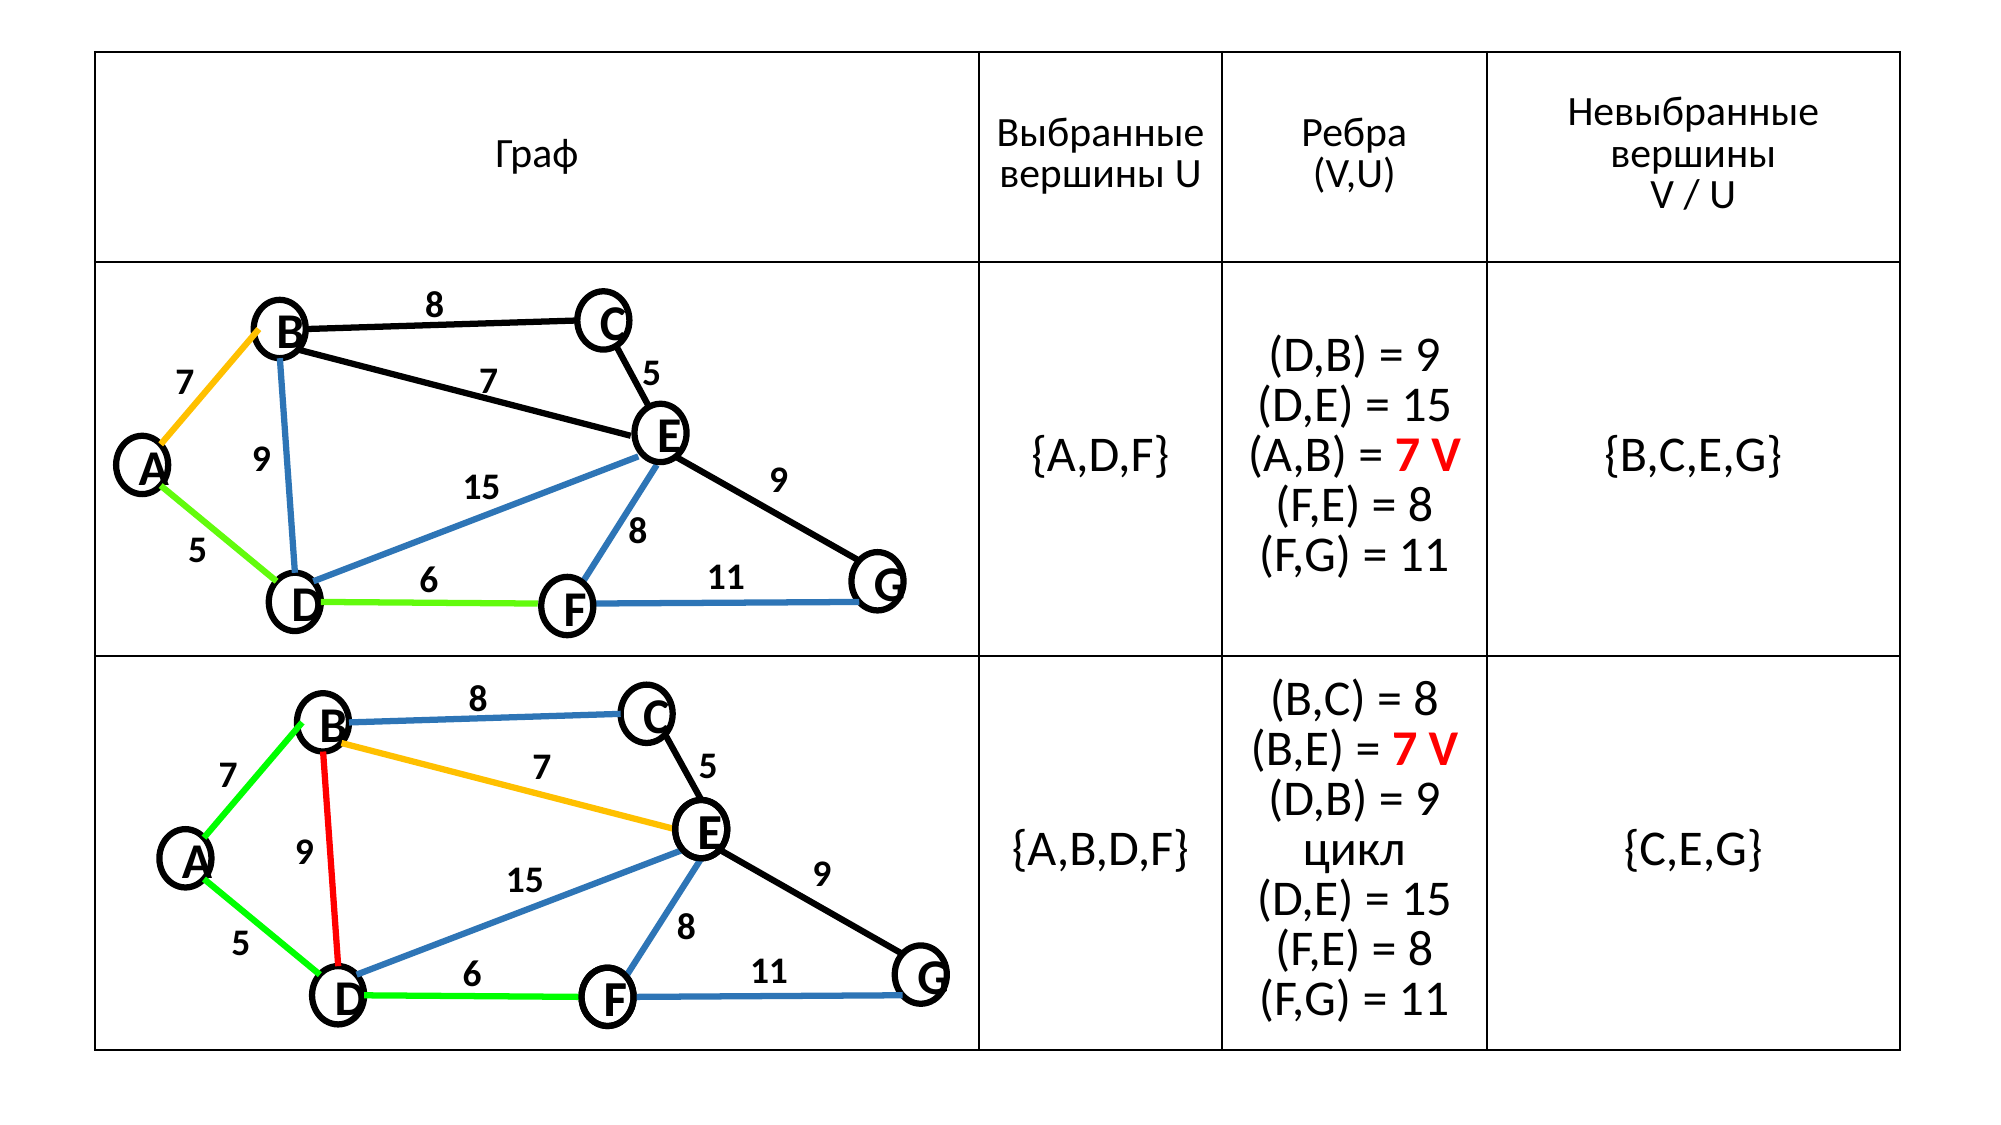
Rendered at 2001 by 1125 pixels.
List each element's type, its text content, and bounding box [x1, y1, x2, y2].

text_box F [553, 632, 582, 637]
table_cell {C,E,G} [1488, 657, 1899, 1049]
table_header Граф [96, 53, 978, 261]
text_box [159, 666, 947, 1025]
table_header Невыбранные вершины V / U [1488, 53, 1899, 261]
table_cell (D,B) = 9 (D,E) = 15 (A,B) = 7 V (F,E) = 8 (F,G) = 11 [1223, 263, 1486, 655]
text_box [614, 343, 651, 410]
table_cell (B,C) = 8 (B,E) = 7 V (D,B) = 9 цикл (D,E) = 15 (F,E) = 8 (F,G) = 11 [1223, 657, 1486, 1049]
table_header Выбранные вершины U [980, 53, 1221, 261]
table_cell [96, 657, 978, 1049]
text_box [116, 272, 904, 632]
table_cell {A,B,D,F} [980, 657, 1221, 1049]
table_cell {B,C,E,G} [1488, 263, 1899, 655]
table_cell [96, 263, 978, 655]
table_cell {A,D,F} [980, 263, 1221, 655]
table_header Ребра (V,U) [1223, 53, 1486, 261]
